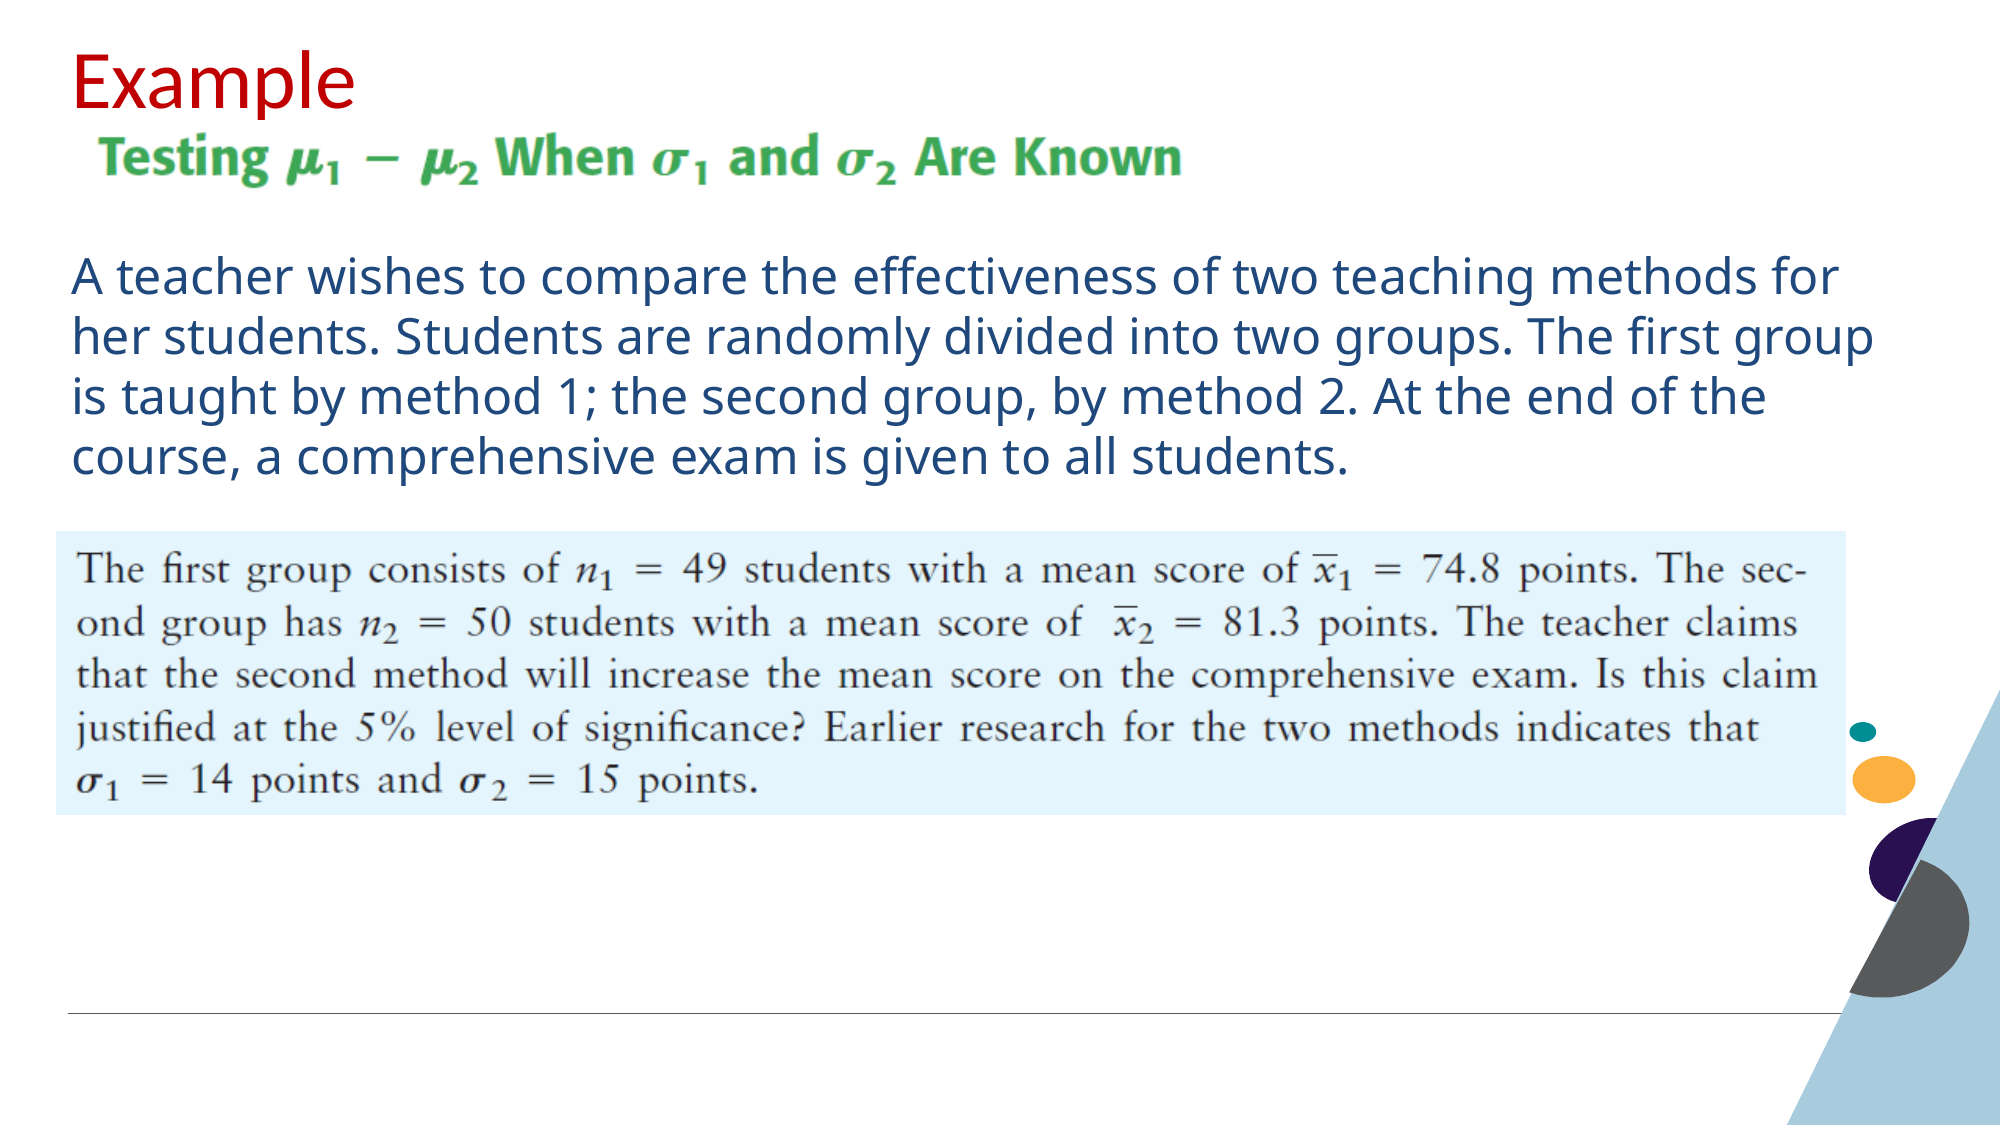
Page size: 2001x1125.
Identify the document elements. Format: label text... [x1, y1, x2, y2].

text_box A teacher wishes to compare the effectiveness of two teaching methods for her students. Students are randomly divided into two groups. The first group is taught by method 1; the second group, by method 2. At the end of the course, a comprehensive exam is given to all students. [56, 237, 1937, 493]
picture [88, 120, 1202, 201]
text_box Example [56, 36, 1614, 132]
picture [56, 531, 1846, 815]
